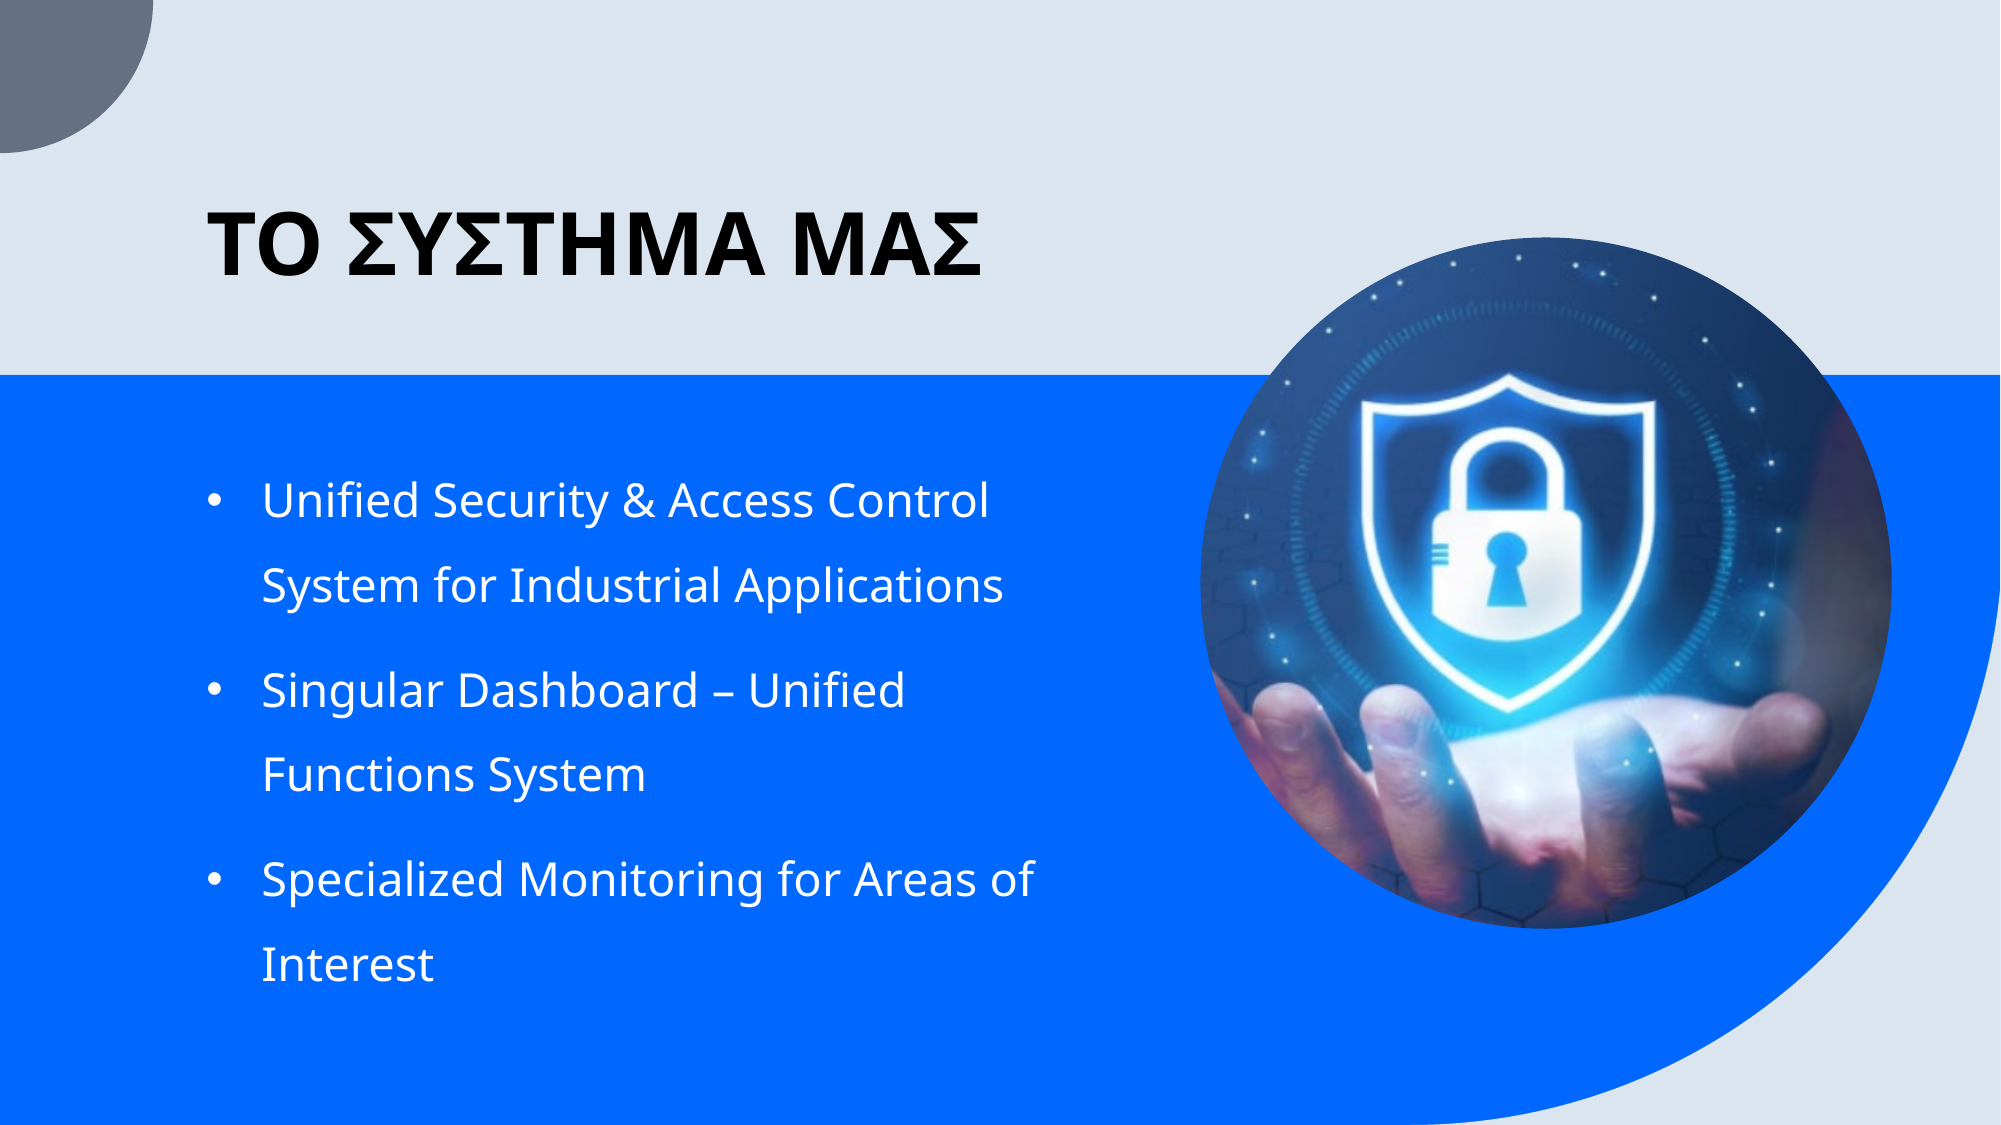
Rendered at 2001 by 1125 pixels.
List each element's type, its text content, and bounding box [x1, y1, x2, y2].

title ΤΟ ΣΥΣΤΗΜΑ ΜΑΣ [191, 75, 1938, 300]
list Unified Security & Access Control System for Industrial Applications Singular Dashboard – Unified Functions System Specialized Monitoring for Areas of Interest [191, 435, 1077, 999]
picture [1200, 237, 1892, 929]
